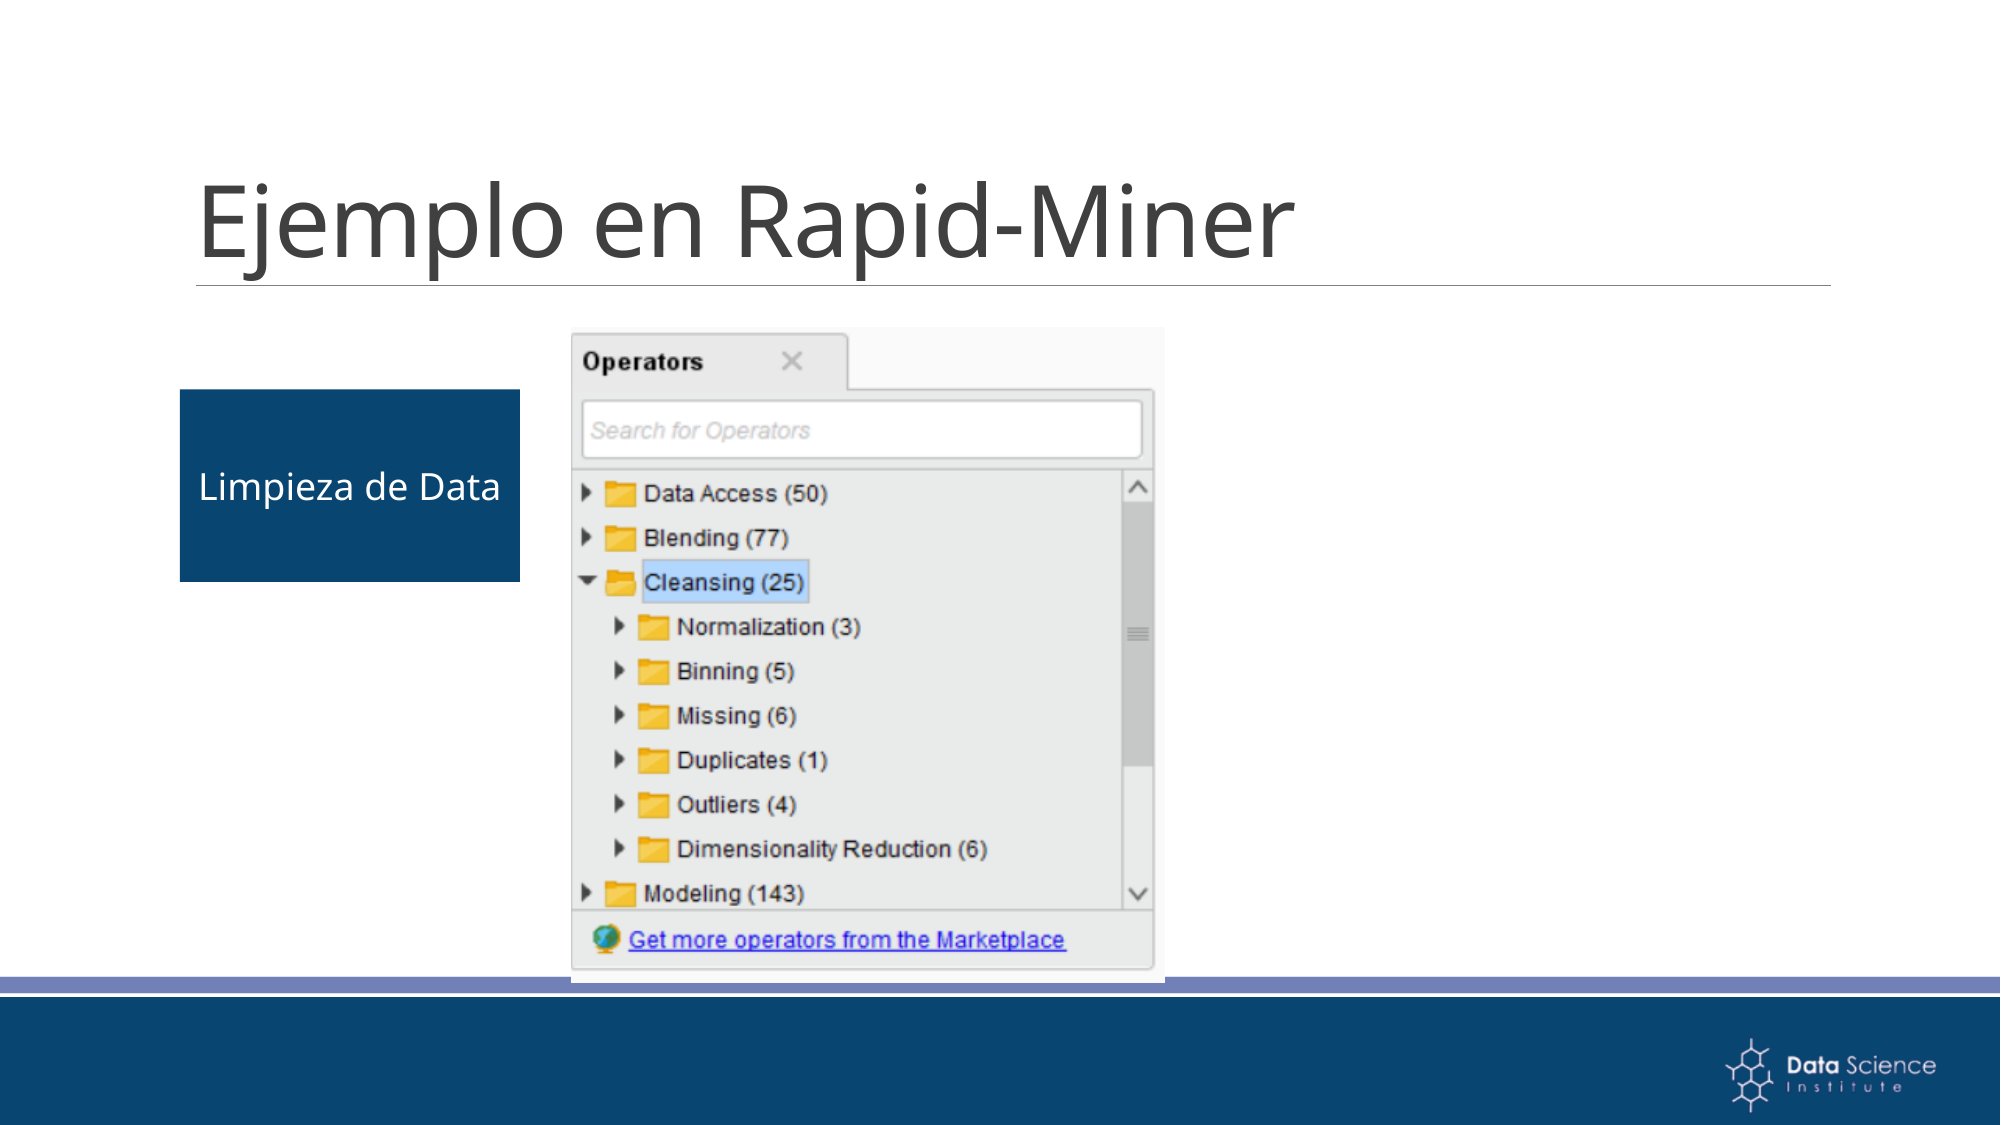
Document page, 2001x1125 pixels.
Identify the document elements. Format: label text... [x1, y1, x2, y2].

picture [1675, 993, 1985, 1122]
title Ejemplo en Rapid-Miner [180, 47, 1830, 285]
picture [571, 326, 1165, 983]
text_box Limpieza de Data [179, 388, 521, 583]
